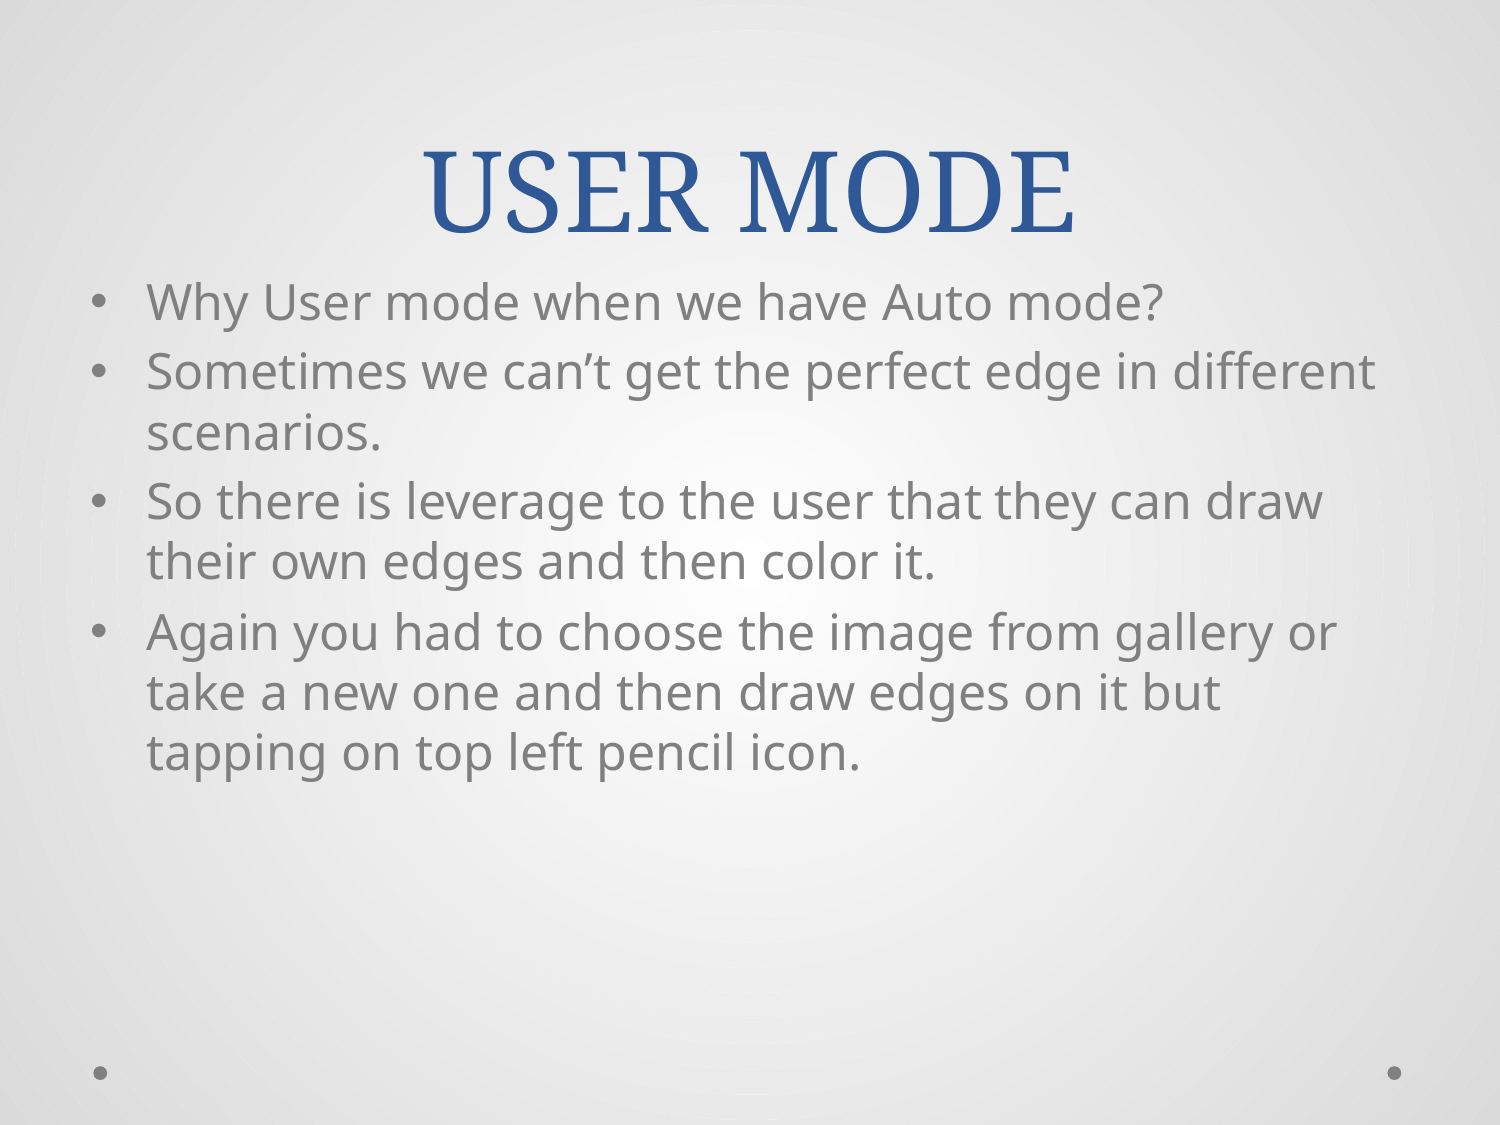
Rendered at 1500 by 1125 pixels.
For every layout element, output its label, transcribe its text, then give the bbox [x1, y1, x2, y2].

list Why User mode when we have Auto mode? Sometimes we can’t get the perfect edge in different scenarios. So there is leverage to the user that they can draw their own edges and then color it. Again you had to choose the image from gallery or take a new one and then draw edges on it but tapping on top left pencil icon. [75, 262, 1425, 1005]
title USER MODE [75, 0, 1425, 262]
